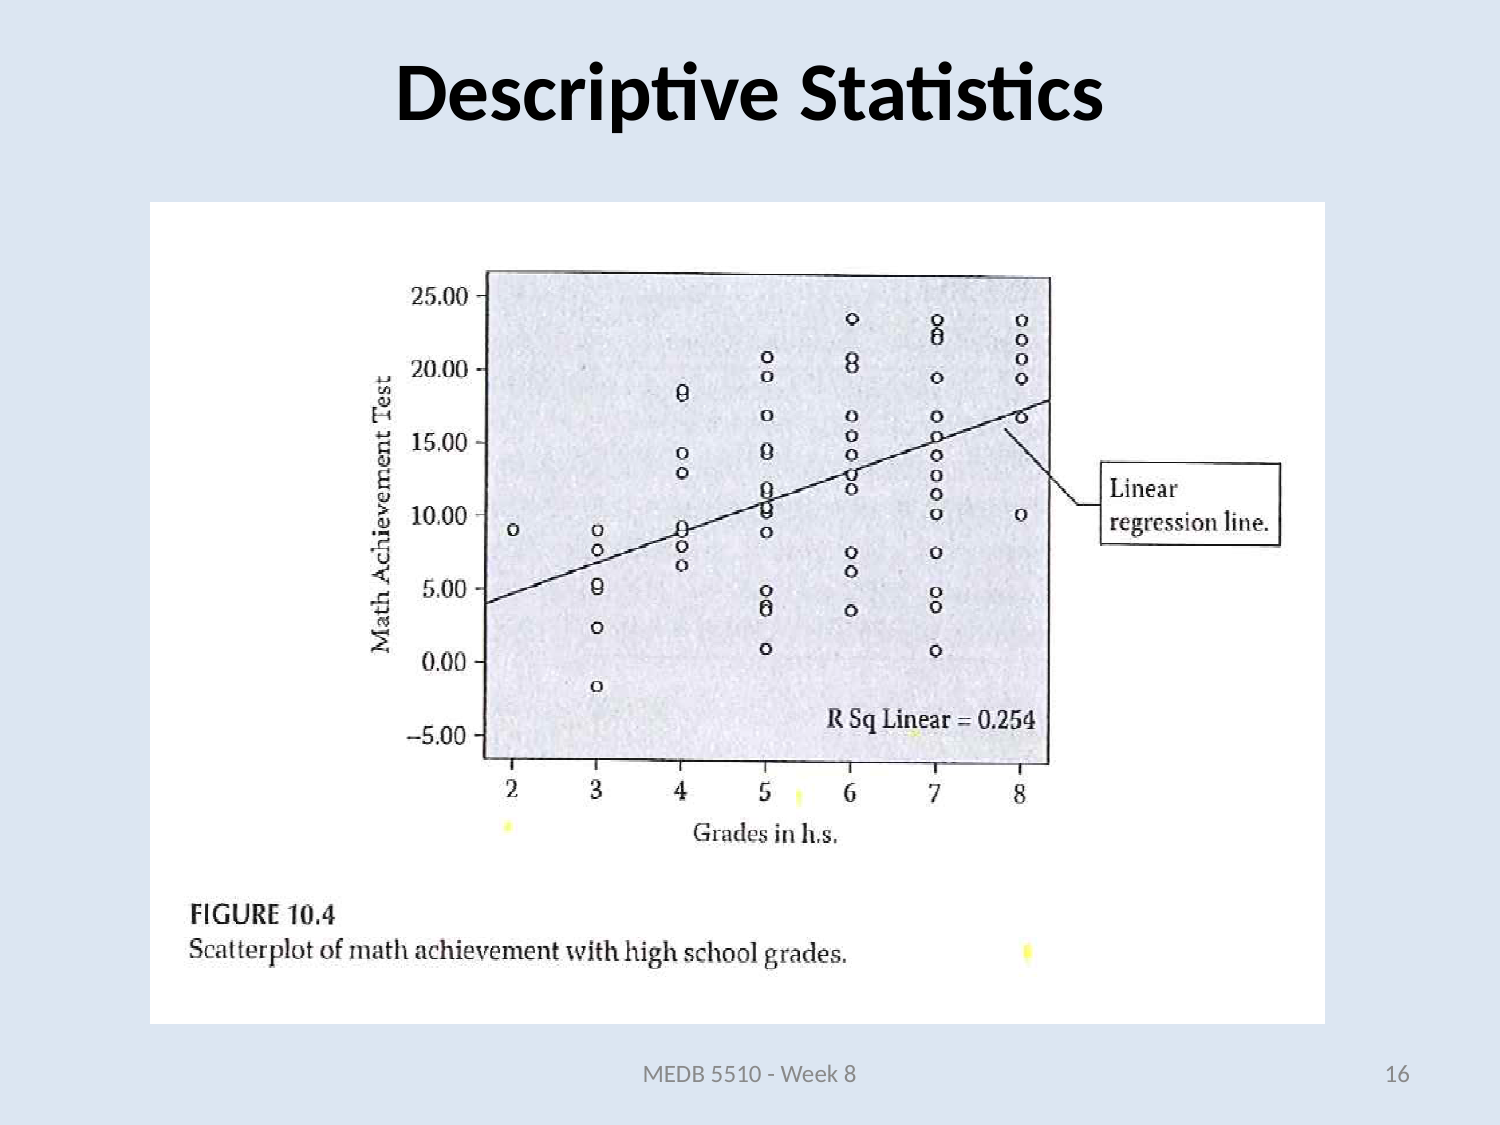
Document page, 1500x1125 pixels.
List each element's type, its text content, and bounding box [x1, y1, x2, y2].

footer MEDB 5510 - Week 8 [512, 1042, 988, 1103]
title Descriptive Statistics [75, 0, 1425, 175]
picture [149, 201, 1326, 1024]
slide_number 16 [1074, 1042, 1425, 1103]
